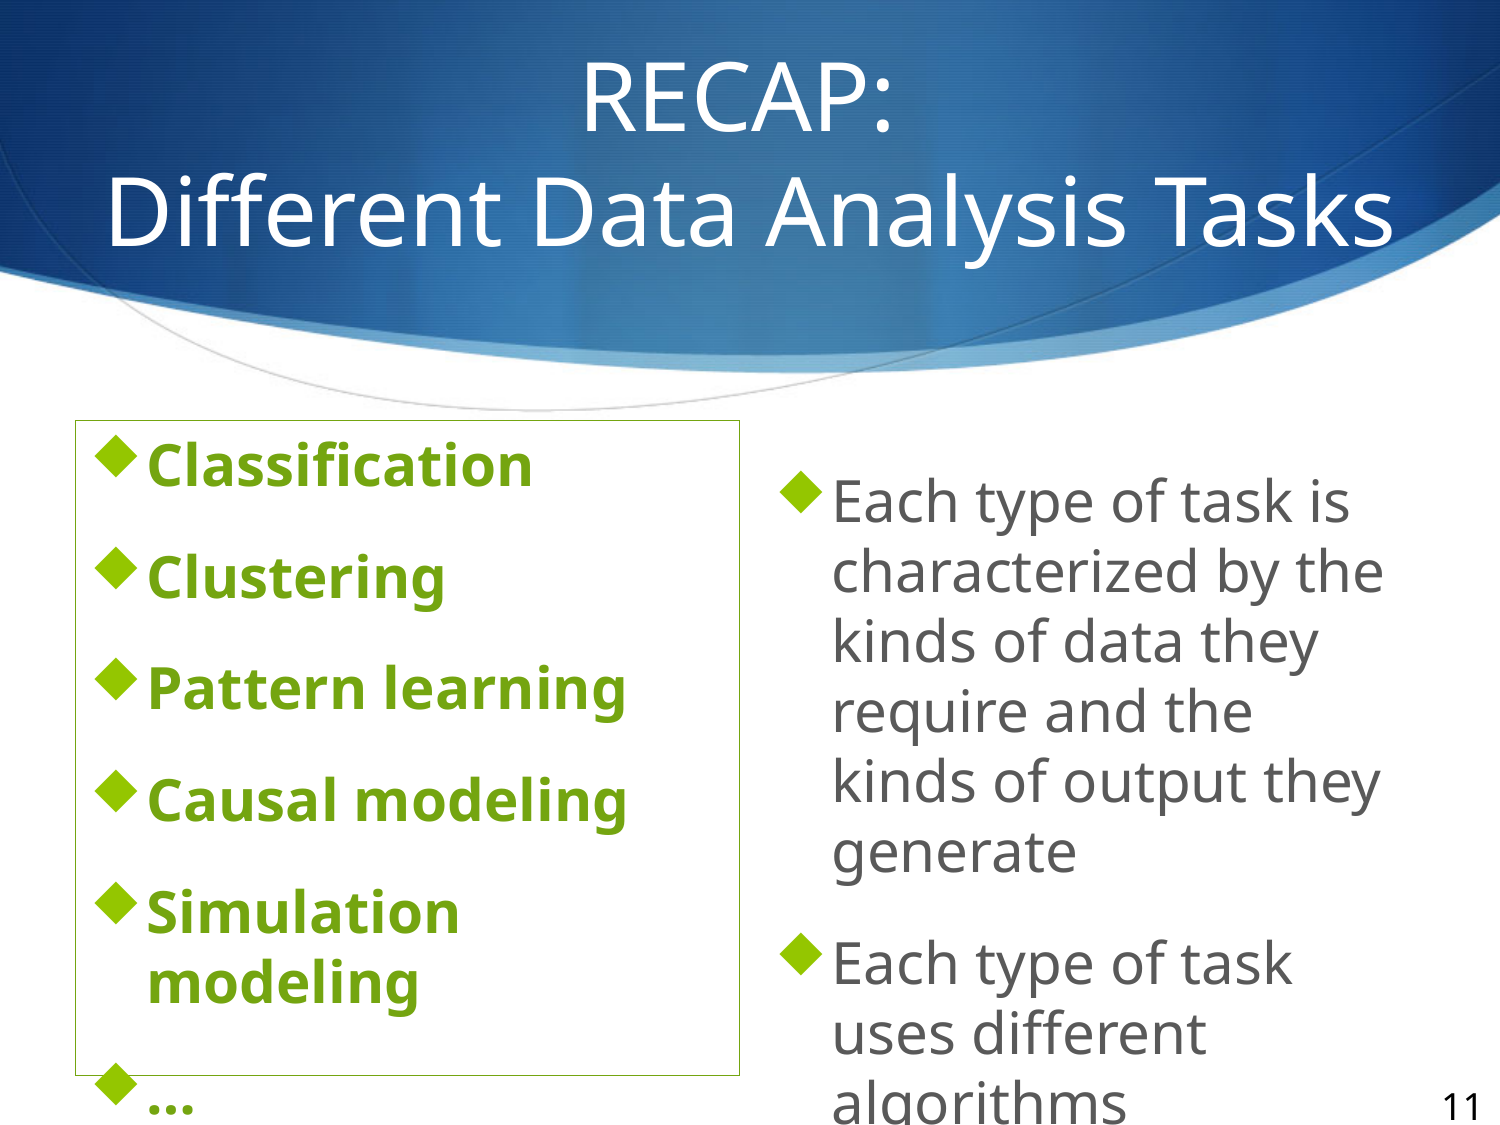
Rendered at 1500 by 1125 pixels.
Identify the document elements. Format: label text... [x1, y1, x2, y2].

list Each type of task is characterized by the kinds of data they require and the kinds of output they generate Each type of task uses different algorithms [760, 456, 1425, 1048]
title RECAP: Different Data Analysis Tasks [75, 56, 1425, 245]
slide_number 114 [1426, 1075, 1500, 1125]
picture [0, 0, 1500, 1125]
list Classification Clustering Pattern learning Causal modeling Simulation modeling … [75, 420, 740, 1076]
